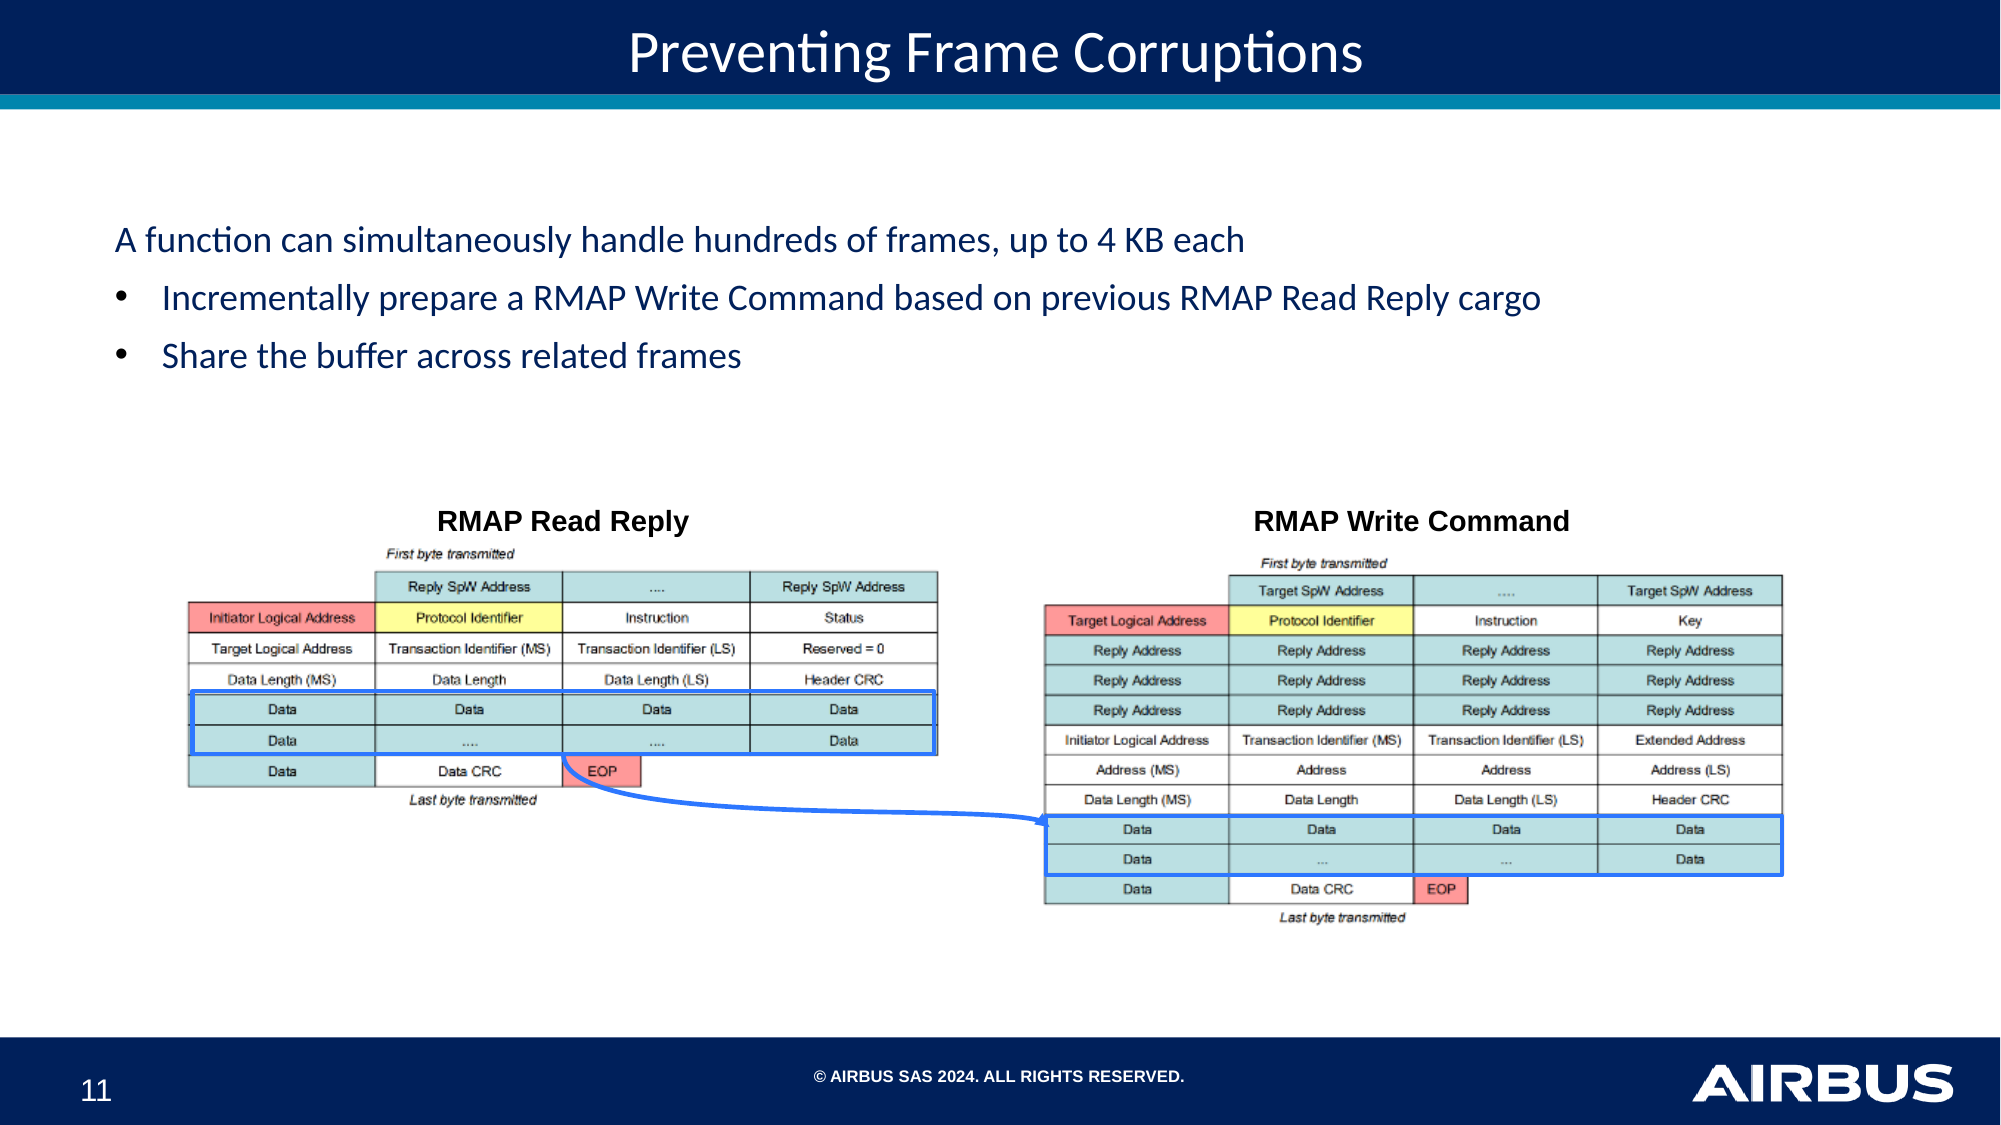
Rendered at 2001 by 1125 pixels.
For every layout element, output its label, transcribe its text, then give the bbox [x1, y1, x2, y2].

picture [1635, 1027, 2001, 1125]
picture [844, 547, 944, 811]
slide_number 11 [20, 1057, 128, 1094]
title Preventing Frame Corruptions [0, 0, 2000, 95]
list A function can simultaneously handle hundreds of frames, up to 4 KB each Incrementally prepare a RMAP Write Command based on previous RMAP Read Reply cargo Share the buffer across related frames [77, 214, 1923, 415]
picture [1032, 556, 1792, 930]
text_box RMAP Write Command [1238, 495, 1586, 545]
picture [183, 547, 769, 811]
text_box RMAP Read Reply [422, 495, 705, 545]
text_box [769, 547, 844, 1034]
